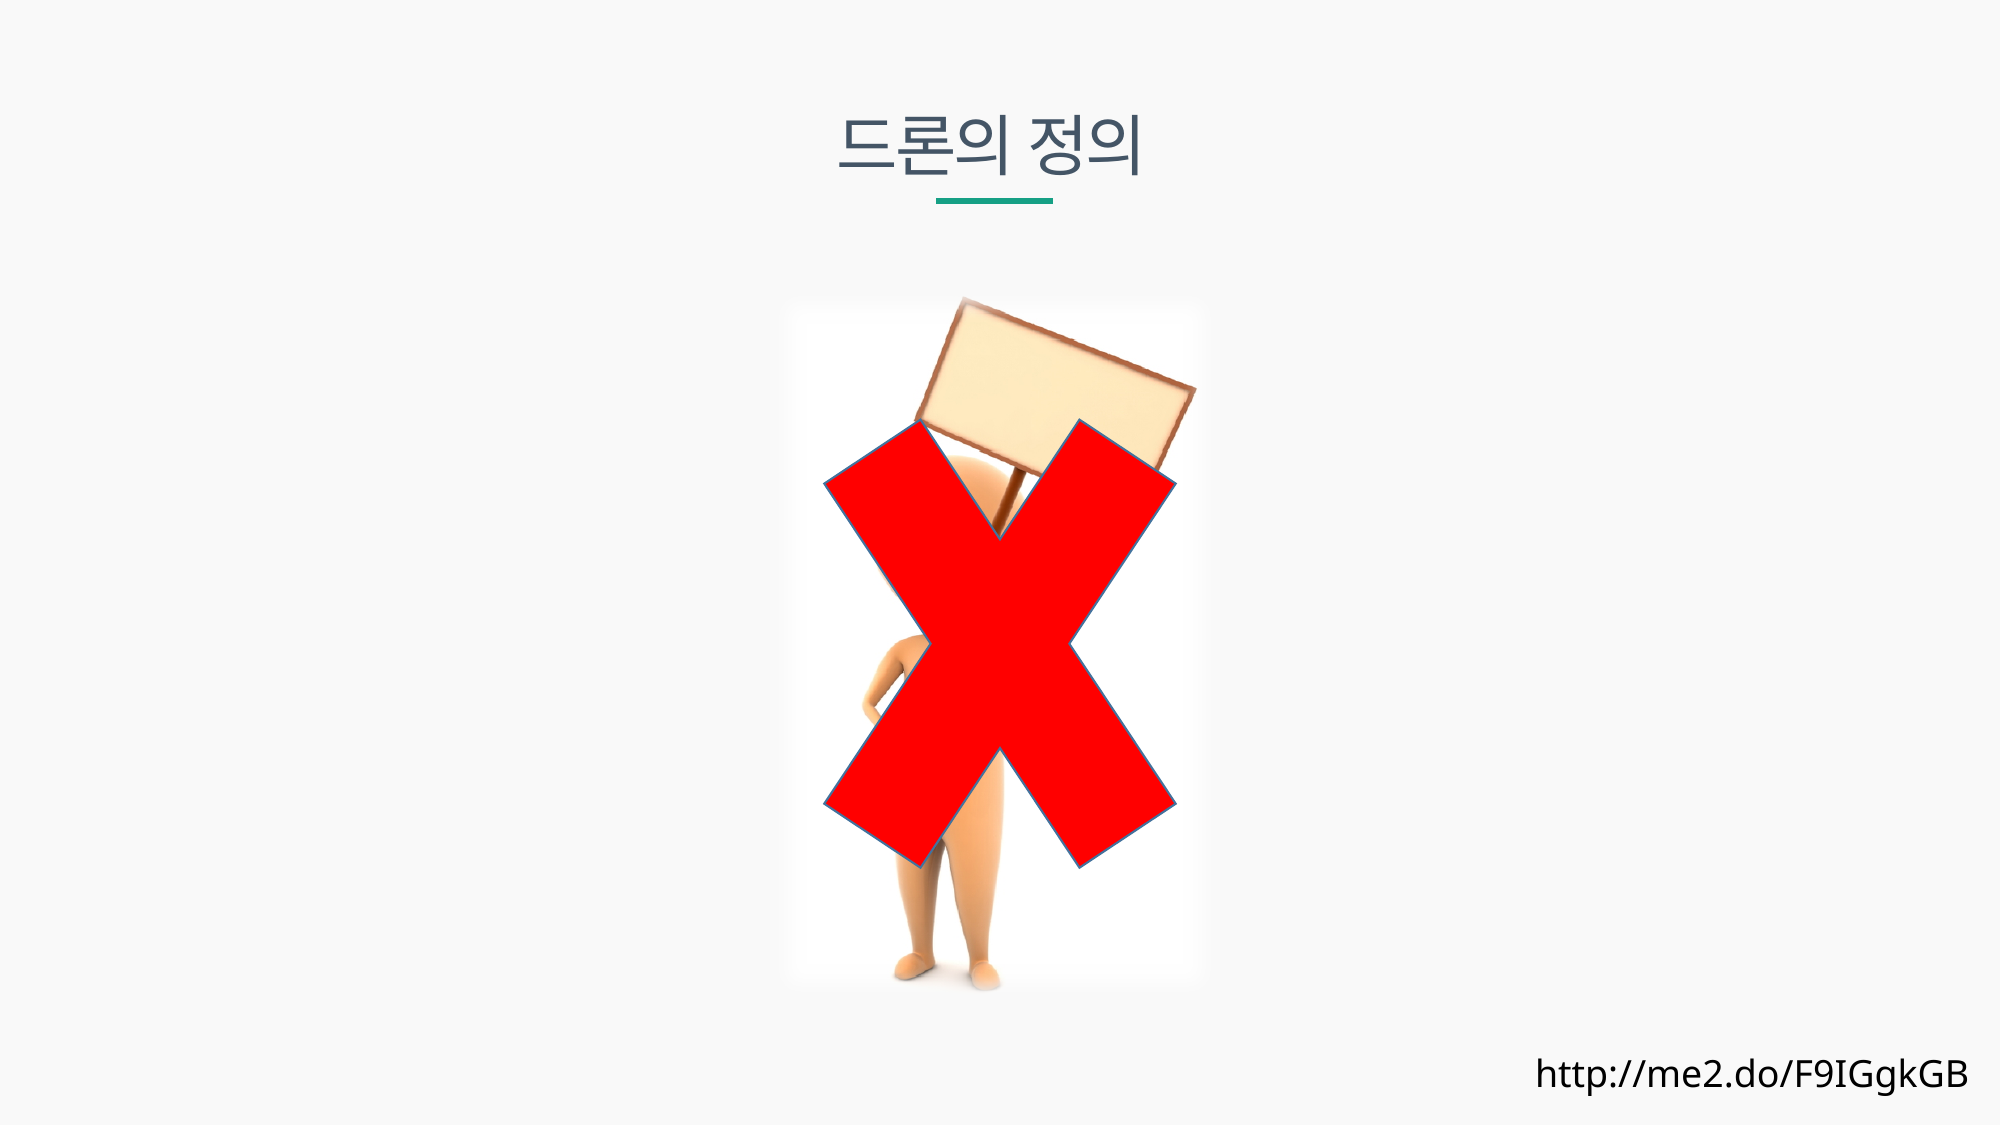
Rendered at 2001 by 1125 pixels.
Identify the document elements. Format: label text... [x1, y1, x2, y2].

text_box http://me2.do/F9IGgkGB [1520, 1042, 1985, 1102]
text_box 드론의 정의 [703, 95, 1297, 191]
picture [767, 284, 1222, 1003]
